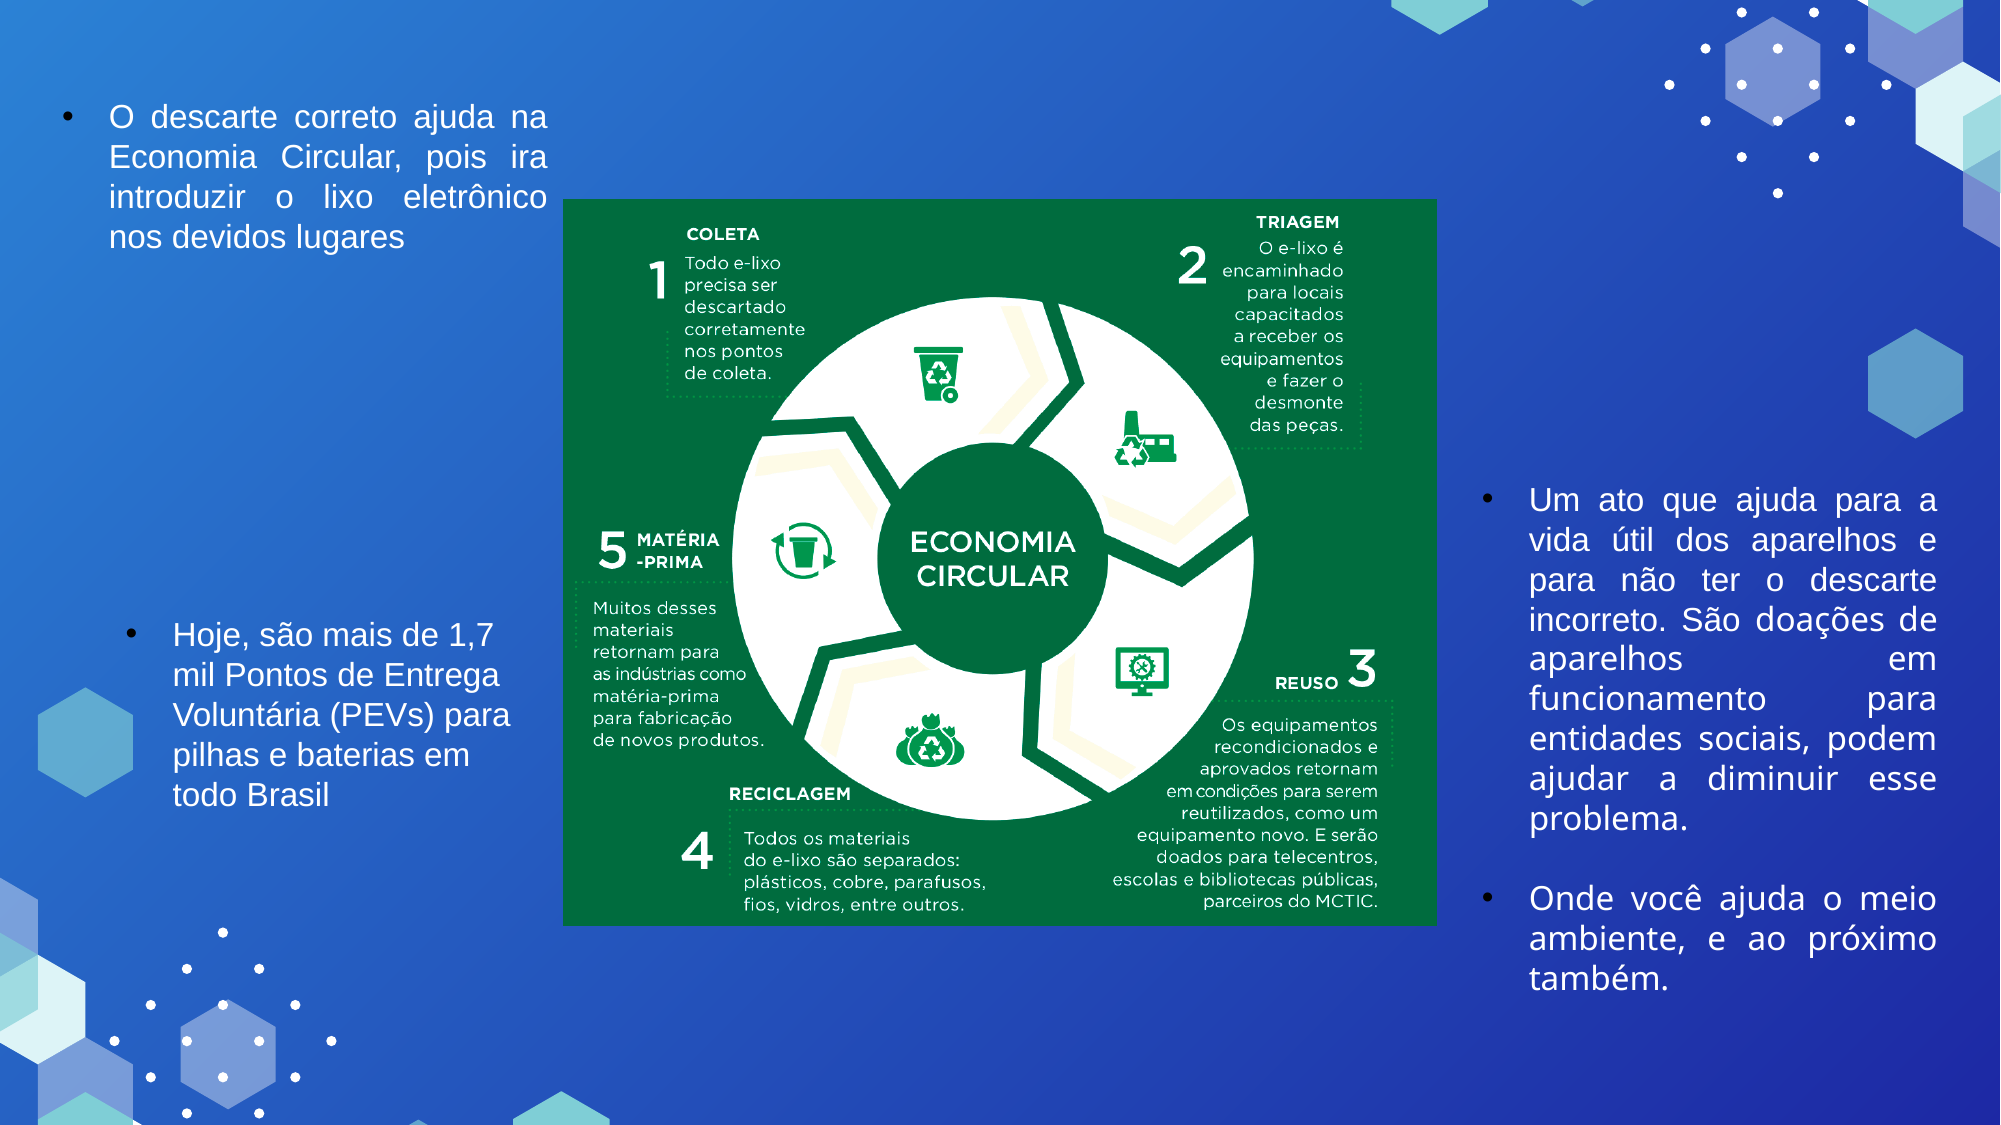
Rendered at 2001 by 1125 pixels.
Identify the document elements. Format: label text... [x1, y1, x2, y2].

text_box Um ato que ajuda para a vida útil dos aparelhos e para não ter o descarte incorreto. São doações de aparelhos em funcionamento para entidades sociais, podem ajudar a diminuir esse problema. Onde você ajuda o meio ambiente, e ao próximo também. [1467, 470, 1953, 1005]
picture [562, 198, 1438, 926]
text_box O descarte correto ajuda na Economia Circular, pois ira introduzir o lixo eletrônico nos devidos lugares [47, 88, 563, 263]
text_box Hoje, são mais de 1,7 mil Pontos de Entrega Voluntária (PEVs) para pilhas e baterias em todo Brasil [110, 605, 549, 820]
